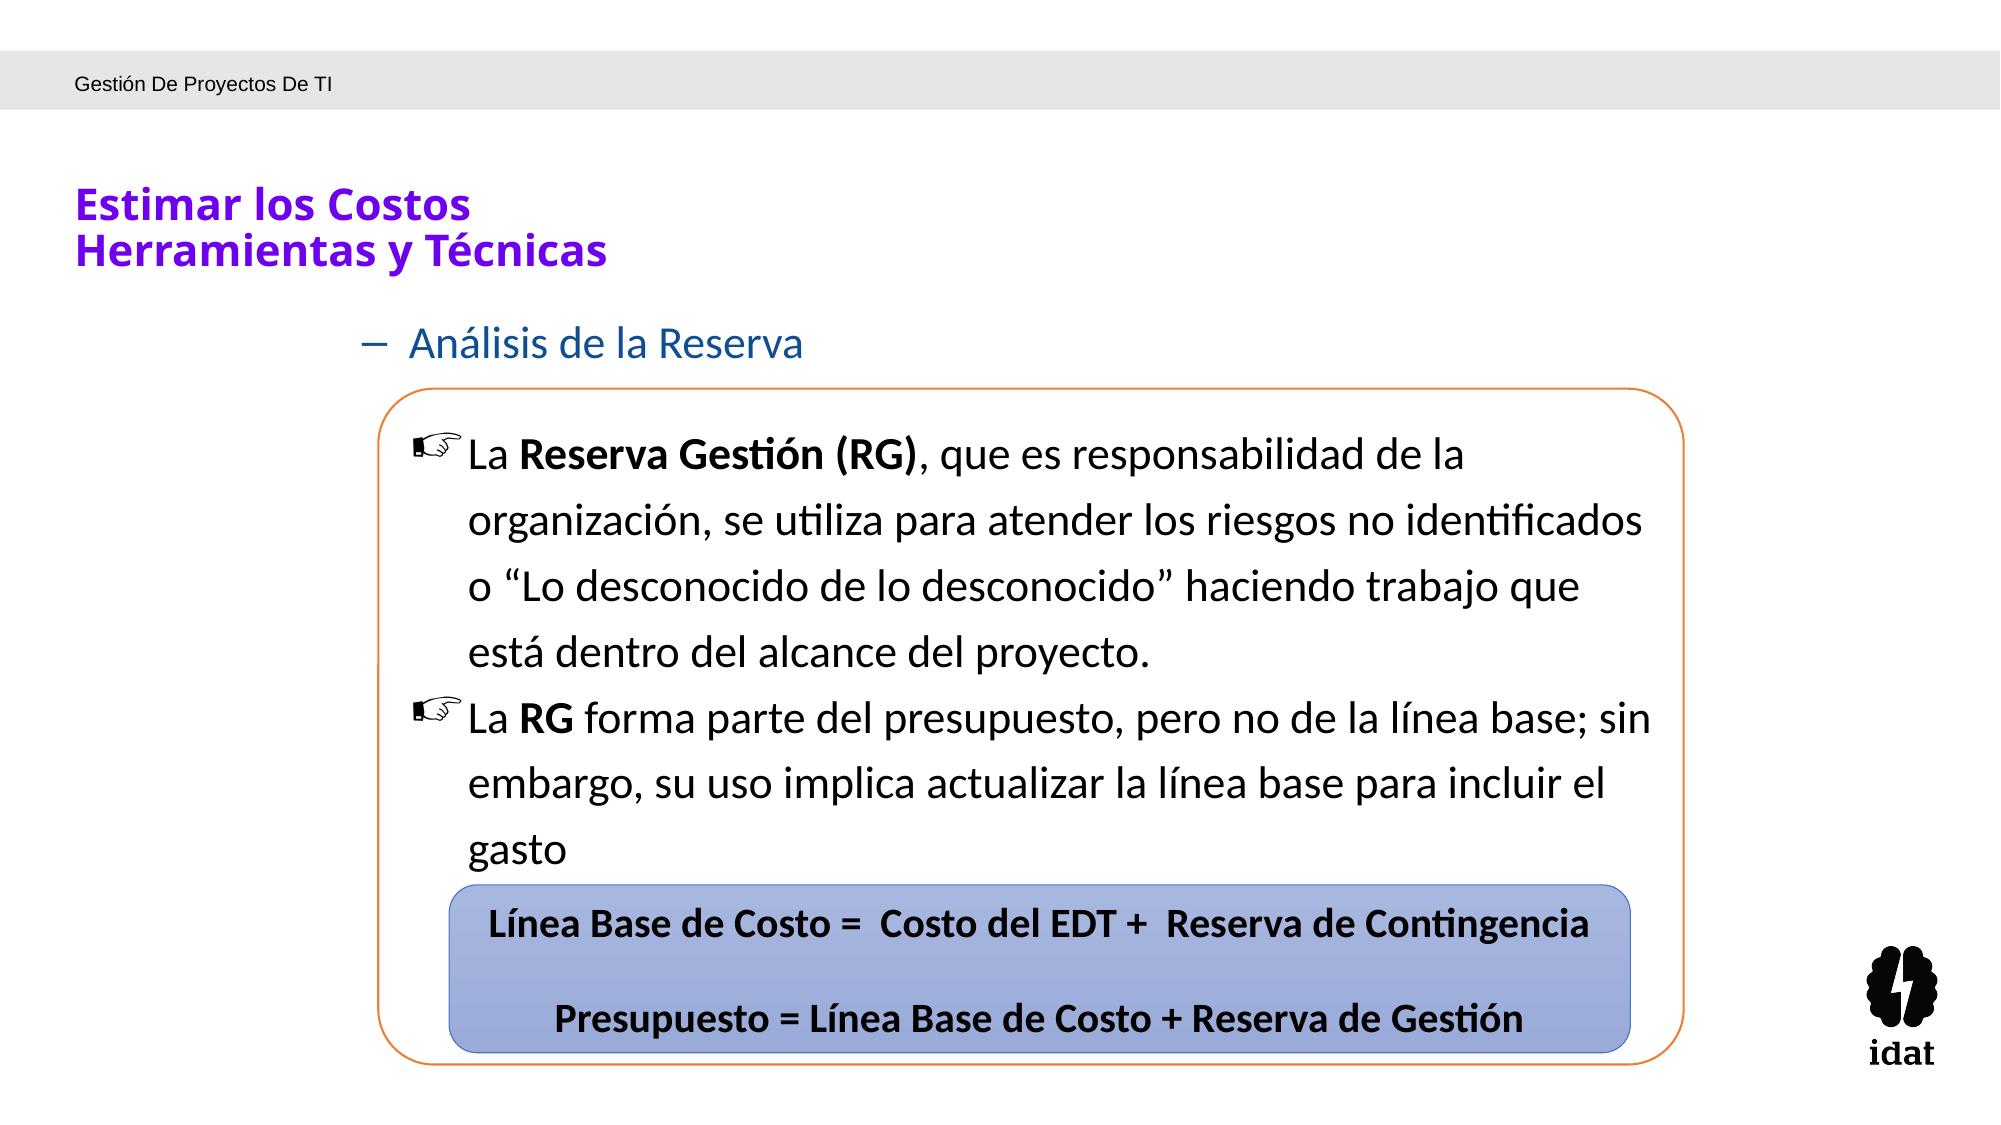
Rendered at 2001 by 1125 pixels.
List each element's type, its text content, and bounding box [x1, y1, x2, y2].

list Gestión De Proyectos De TI [74, 58, 690, 106]
text_box Análisis de la Reserva [271, 316, 1560, 1111]
text_box La Reserva Gestión (RG), que es responsabilidad de la organización, se utiliza para atender los riesgos no identificados o “Lo desconocido de lo desconocido” haciendo trabajo que está dentro del alcance del proyecto. La RG forma parte del presupuesto, pero no de la línea base; sin embargo, su uso implica actualizar la línea base para incluir el gasto [1560, 387, 1685, 1066]
list Estimar los Costos Herramientas y Técnicas [74, 194, 973, 274]
text_box Línea Base de Costo = Costo del EDT + Reserva de Contingencia Presupuesto = Línea Base de Costo + Reserva de Gestión [1560, 884, 1631, 1054]
picture [1866, 946, 1938, 1065]
